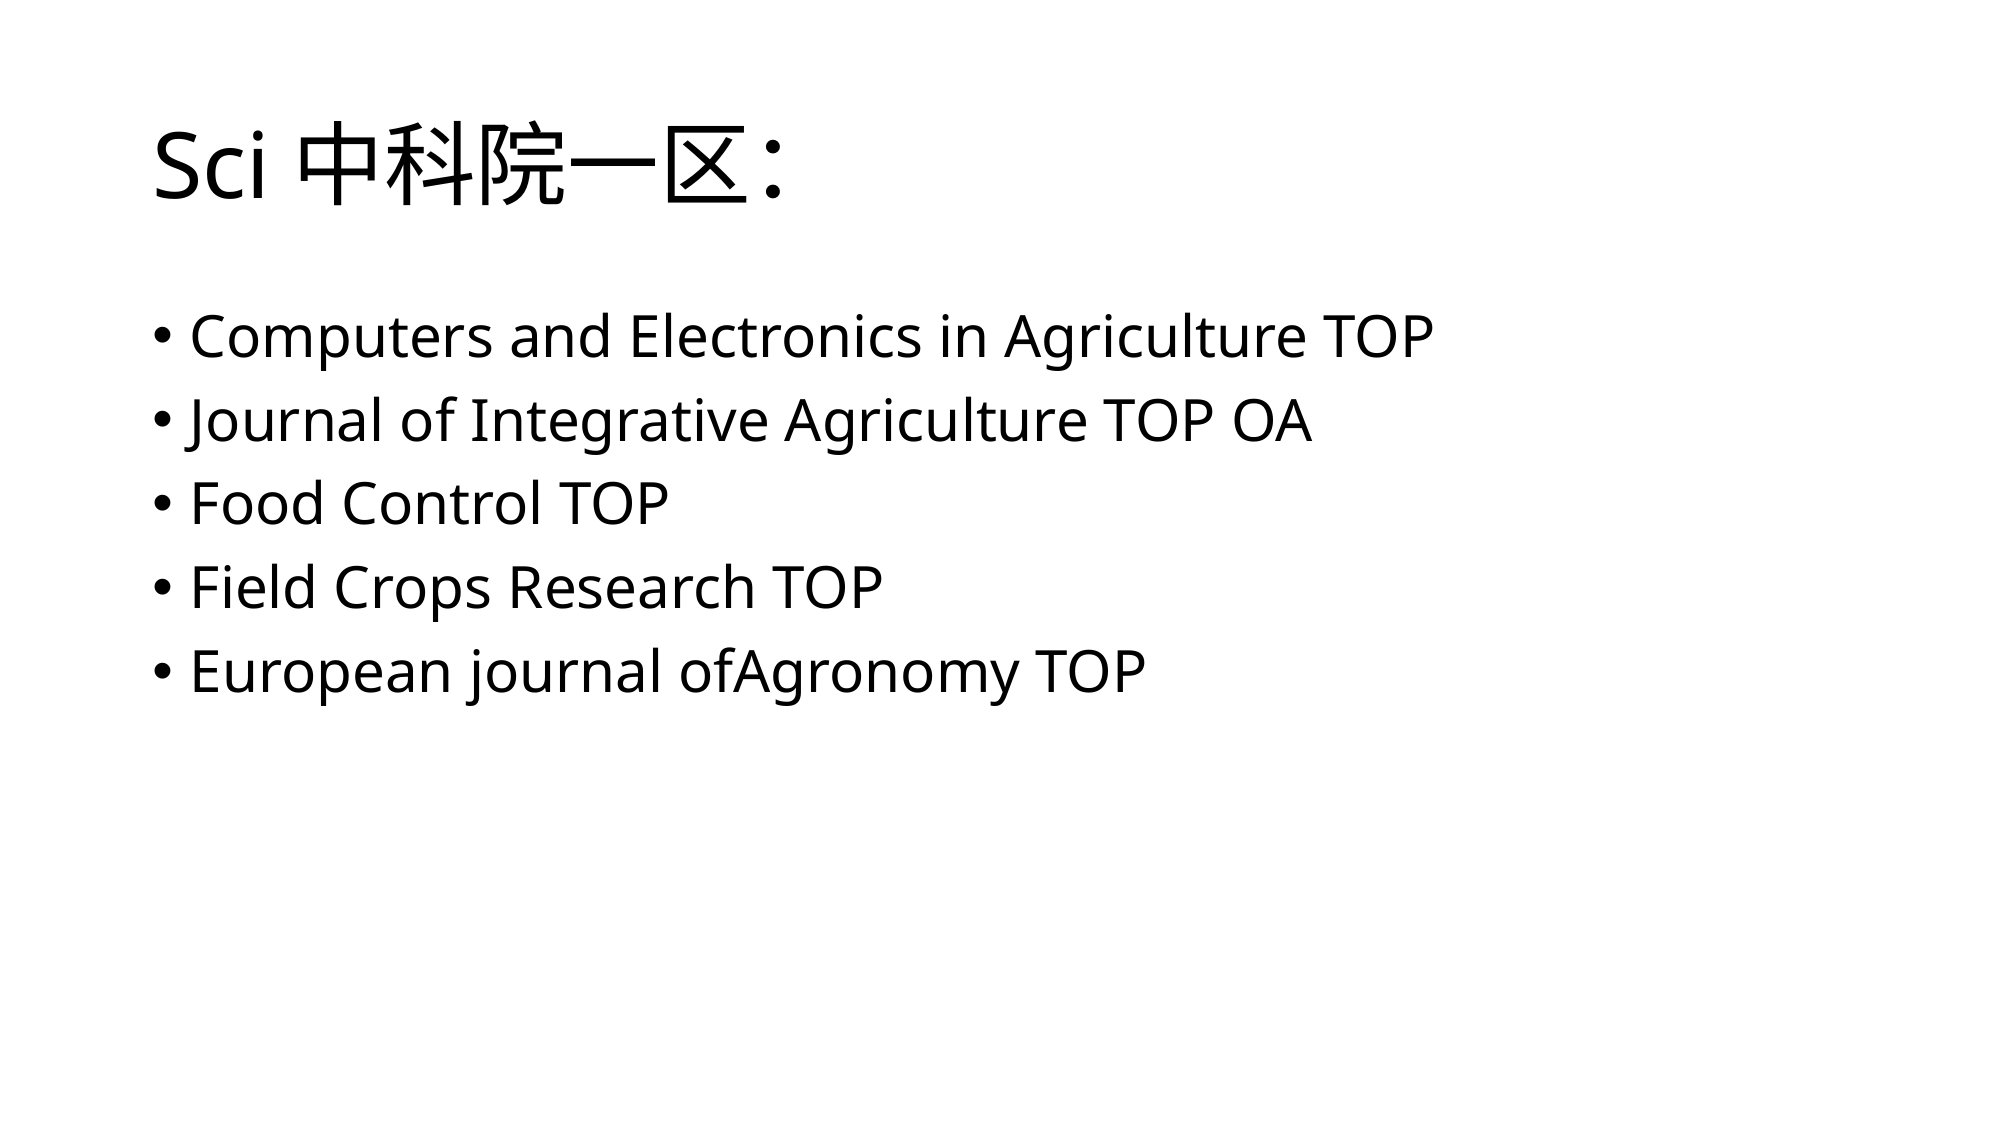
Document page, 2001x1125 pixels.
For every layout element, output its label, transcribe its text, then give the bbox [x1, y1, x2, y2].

title Sci中科院一区： [137, 59, 1863, 278]
list Computers and Electronics in Agriculture TOP Journal of Integrative Agriculture TOP OA Food Control TOP Field Crops Research TOP European journal ofAgronomy TOP [137, 299, 1863, 721]
